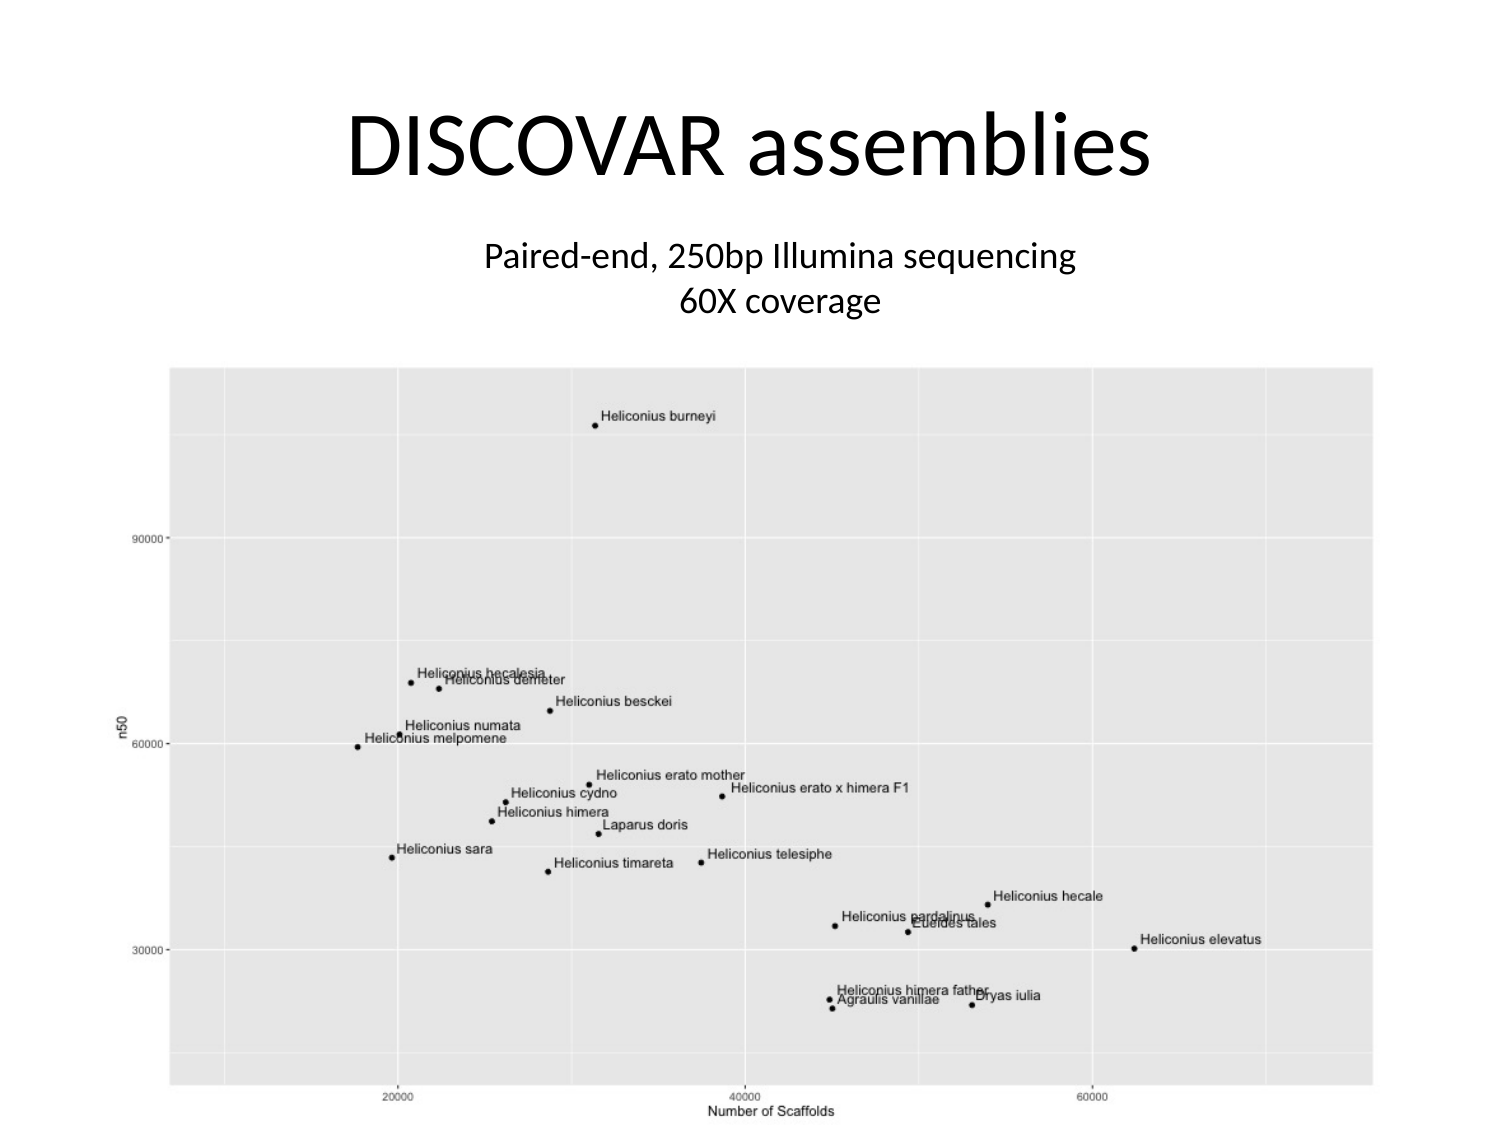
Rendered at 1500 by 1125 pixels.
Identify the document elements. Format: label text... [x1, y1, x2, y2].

text_box Paired-end, 250bp Illumina sequencing 60X coverage [163, 224, 1398, 329]
title DISCOVAR assemblies [75, 45, 1425, 233]
picture [107, 361, 1380, 1125]
